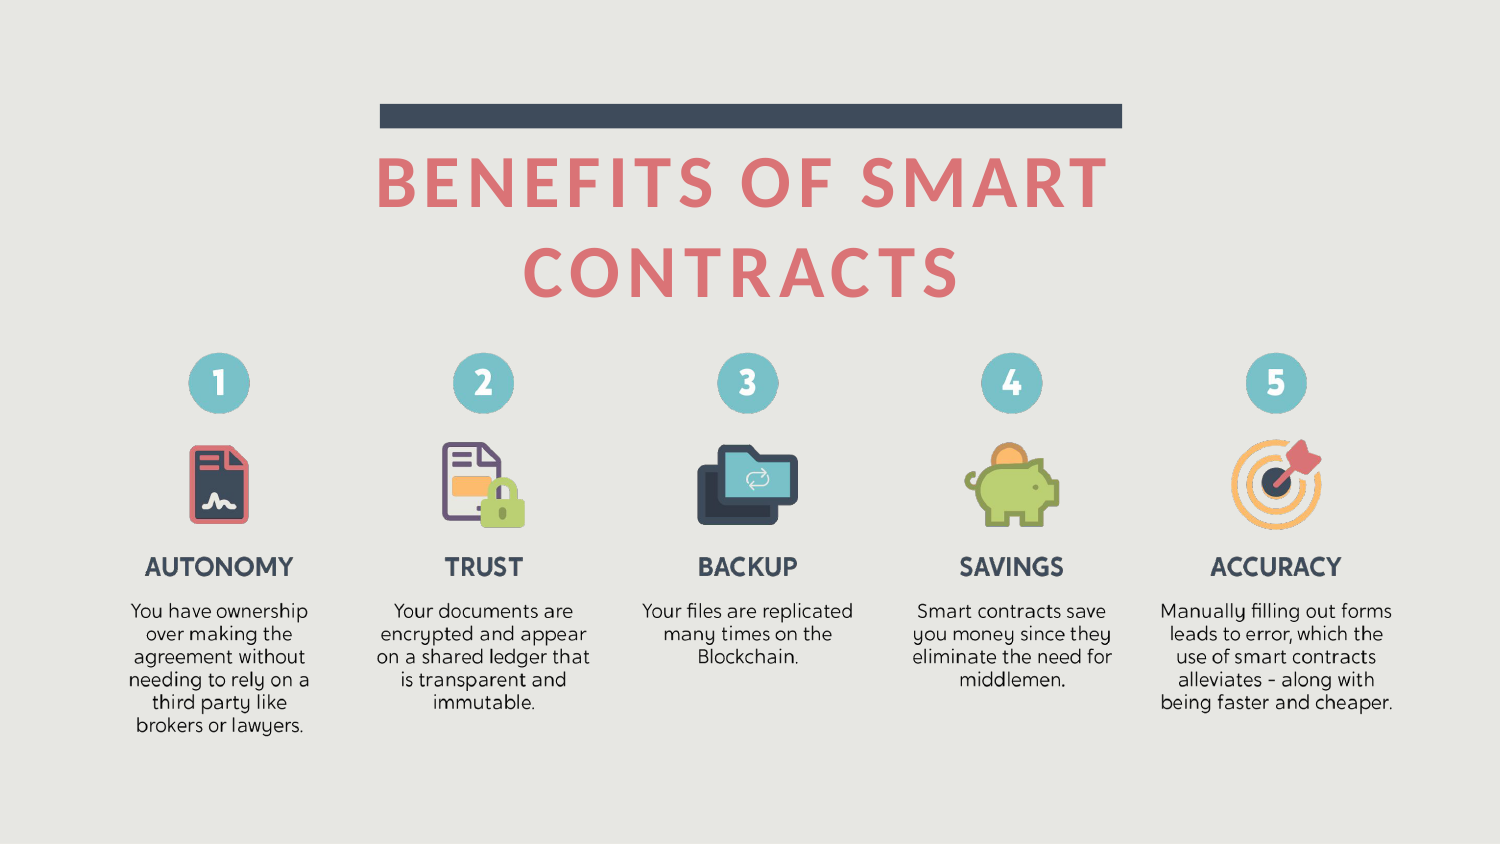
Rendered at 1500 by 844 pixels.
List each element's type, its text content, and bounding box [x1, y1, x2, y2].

picture [101, 351, 1395, 741]
title BENEFITS OF SMART CONTRACTS [373, 130, 1123, 313]
text_box [379, 103, 1123, 129]
